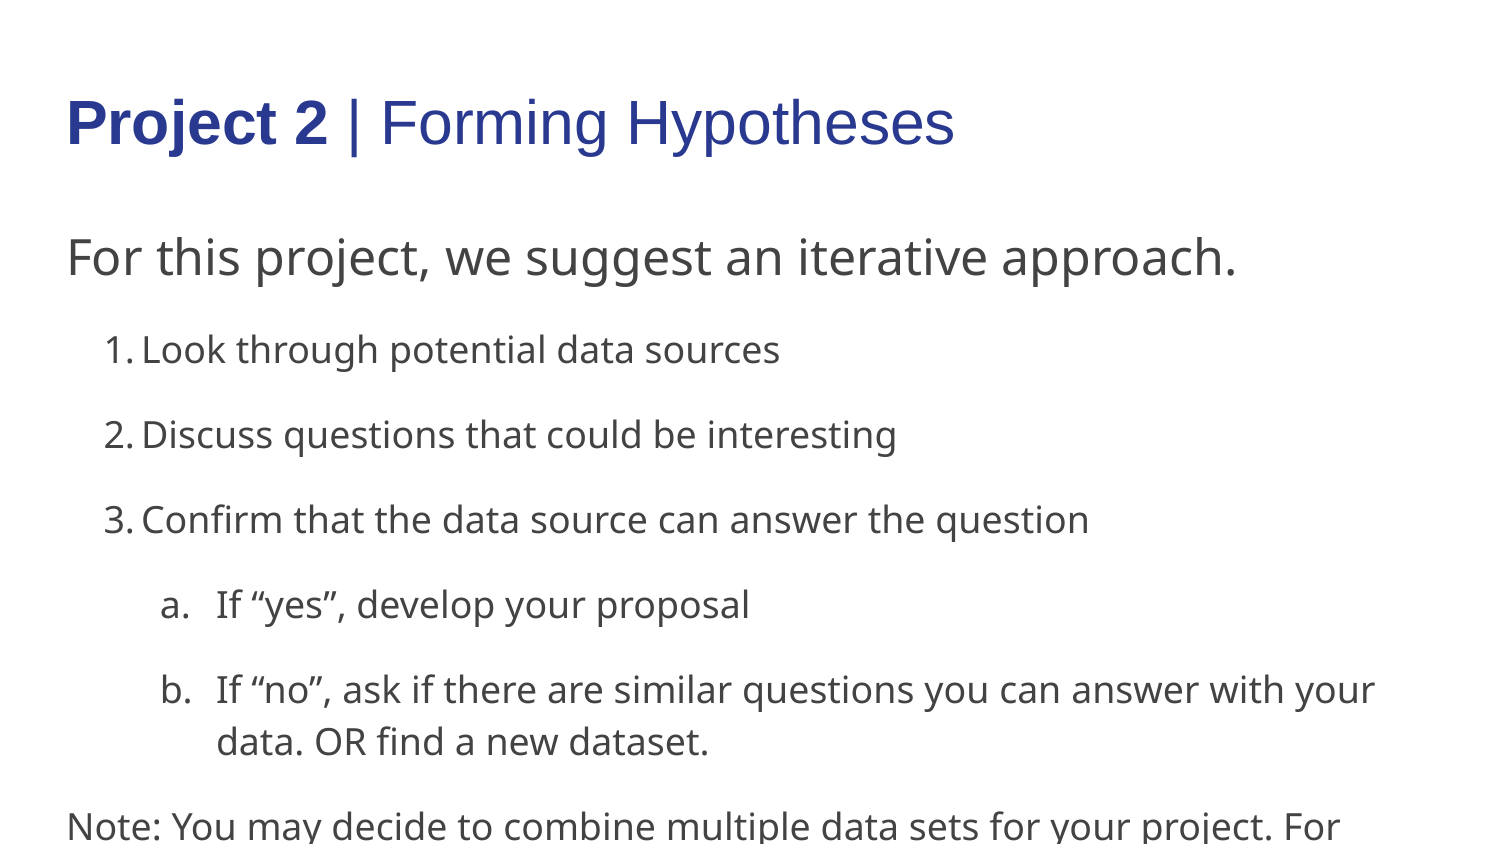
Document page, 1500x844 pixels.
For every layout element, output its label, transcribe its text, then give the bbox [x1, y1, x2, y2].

title Project 2 | Forming Hypotheses [51, 67, 1449, 167]
list For this project, we suggest an iterative approach. Look through potential data sources Discuss questions that could be interesting Confirm that the data source can answer the question If “yes”, develop your proposal If “no”, ask if there are similar questions you can answer with your data. OR find a new dataset. Note: You may decide to combine multiple data sets for your project. For example, merging weather data onto traffic data to get additional insights. You can brainstorm this kind of combination as you look at data. [51, 201, 1449, 750]
